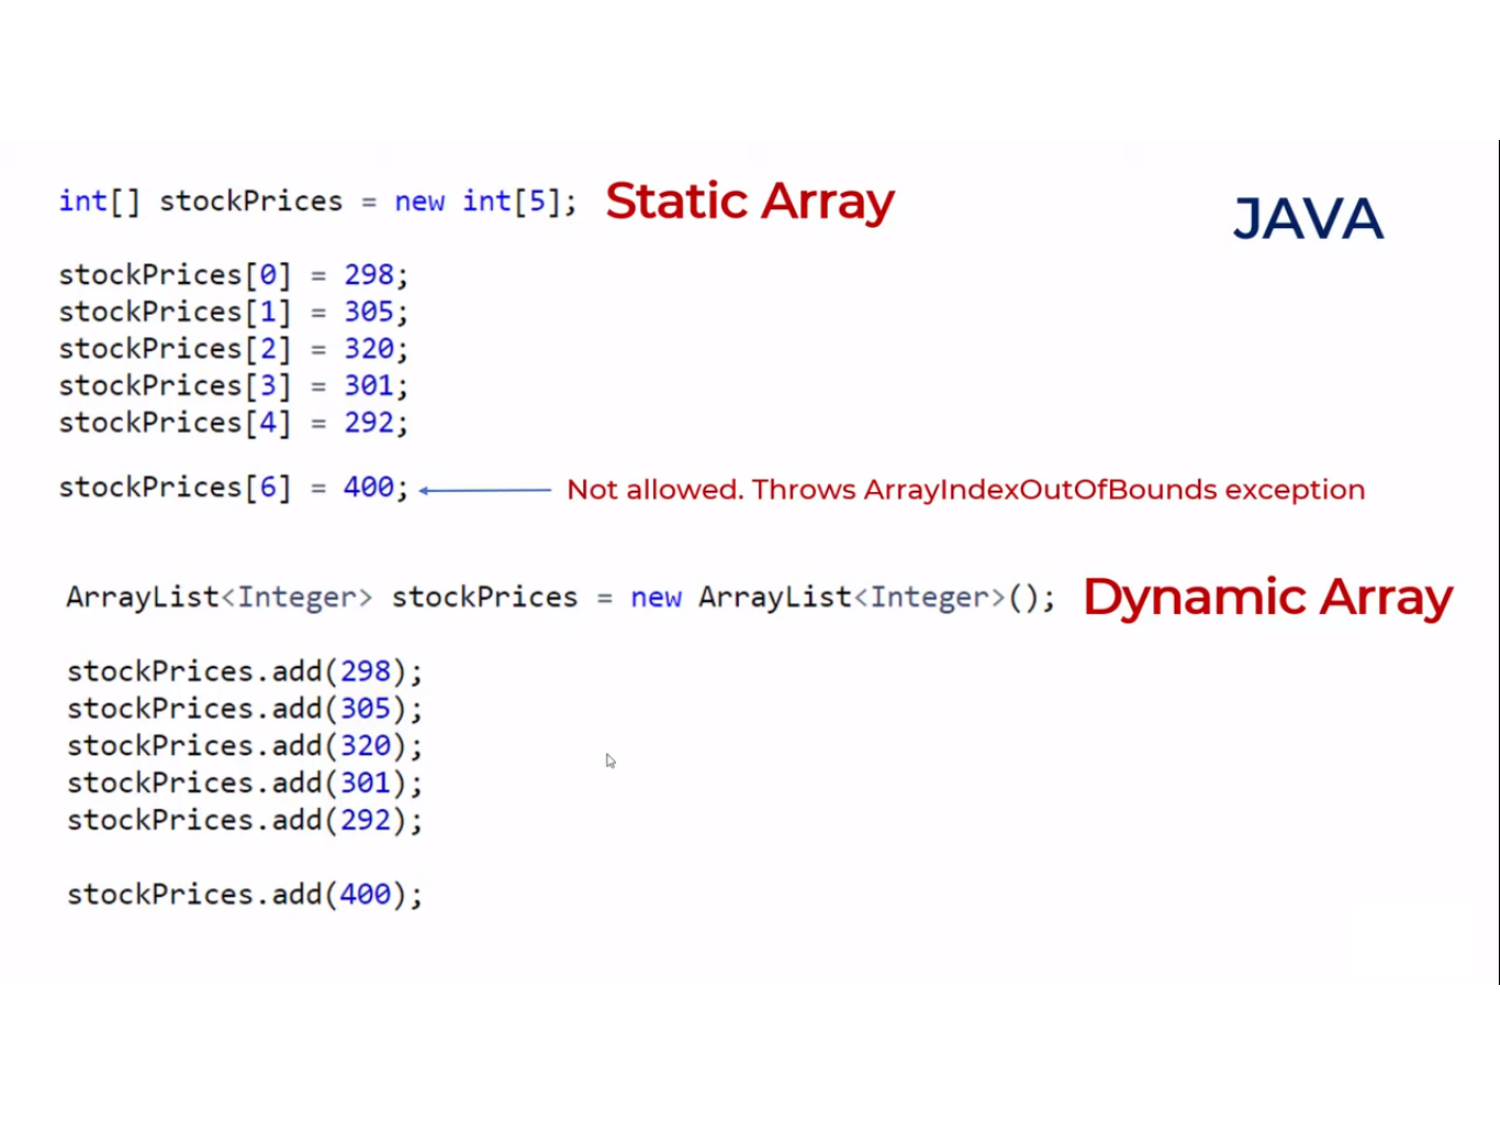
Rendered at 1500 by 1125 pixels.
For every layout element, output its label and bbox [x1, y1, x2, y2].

picture [0, 140, 1500, 985]
